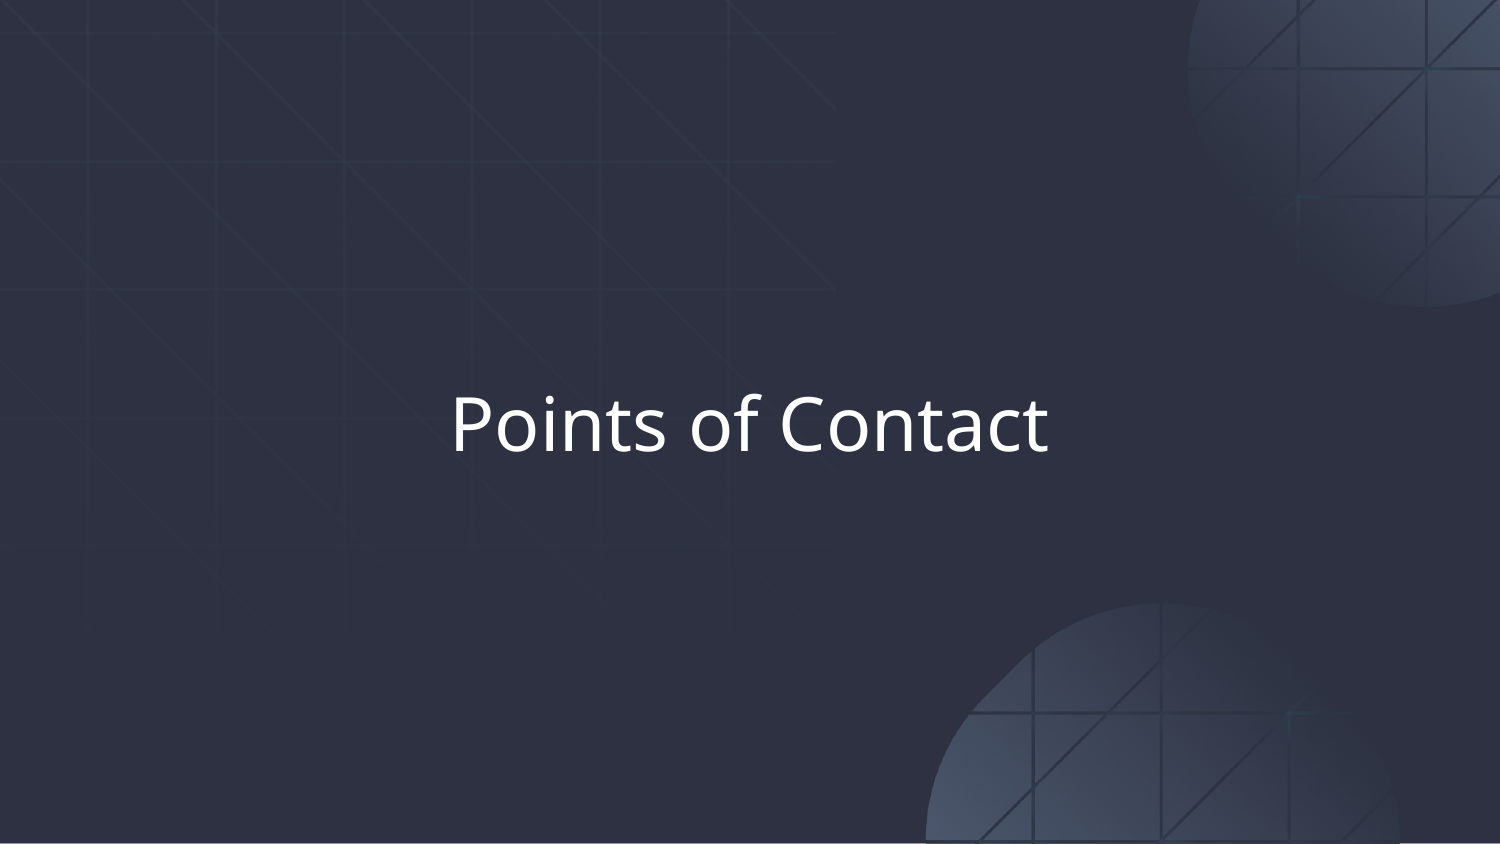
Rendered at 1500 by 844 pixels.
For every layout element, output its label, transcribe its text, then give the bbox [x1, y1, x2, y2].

picture [0, 0, 1500, 844]
title Points of Contact [51, 352, 1449, 491]
